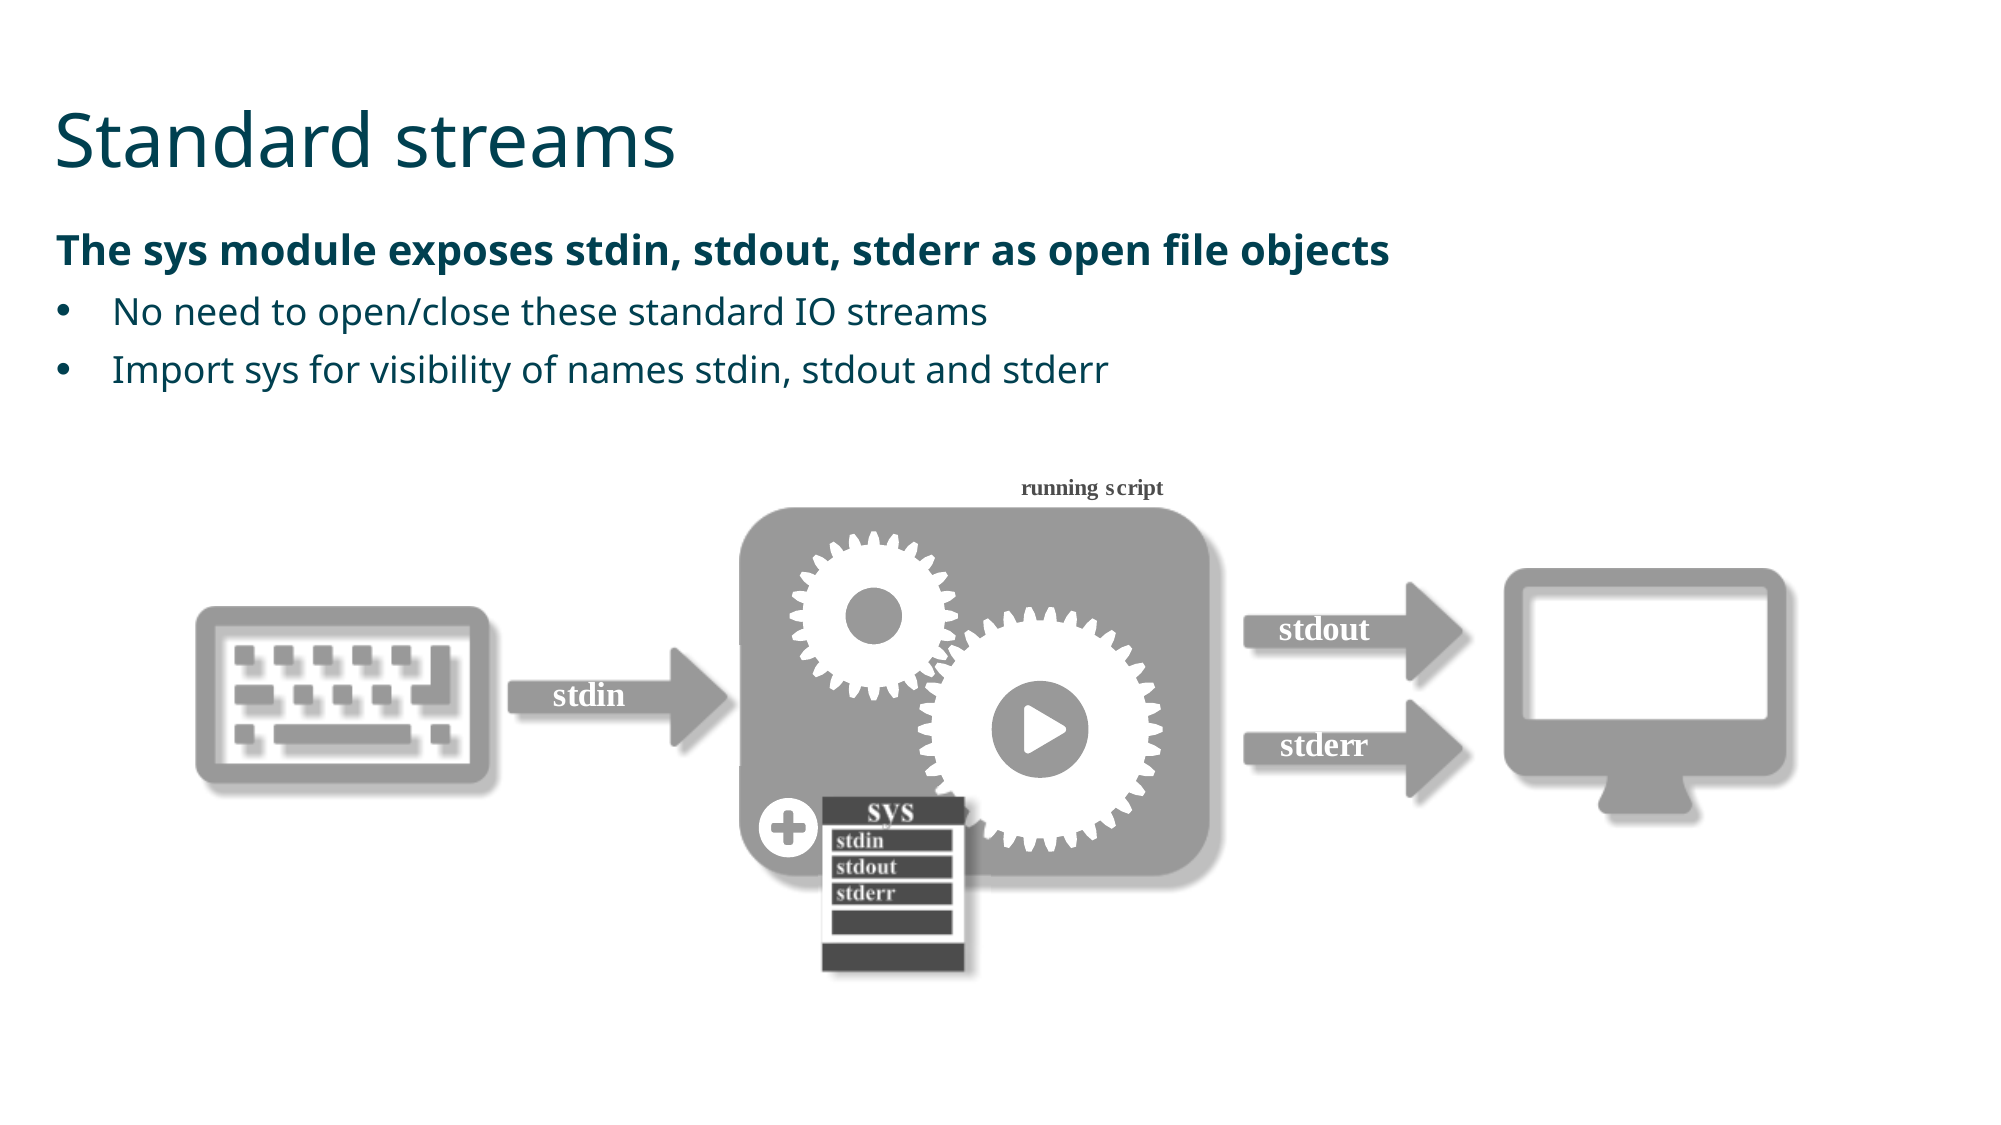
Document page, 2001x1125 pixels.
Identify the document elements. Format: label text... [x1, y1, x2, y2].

title Standard streams [54, 92, 1945, 225]
list The sys module exposes stdin, stdout, stderr as open file objects No need to open/close these standard IO streams Import sys for visibility of names stdin, stdout and stderr [55, 224, 1978, 1080]
picture [194, 473, 1805, 991]
